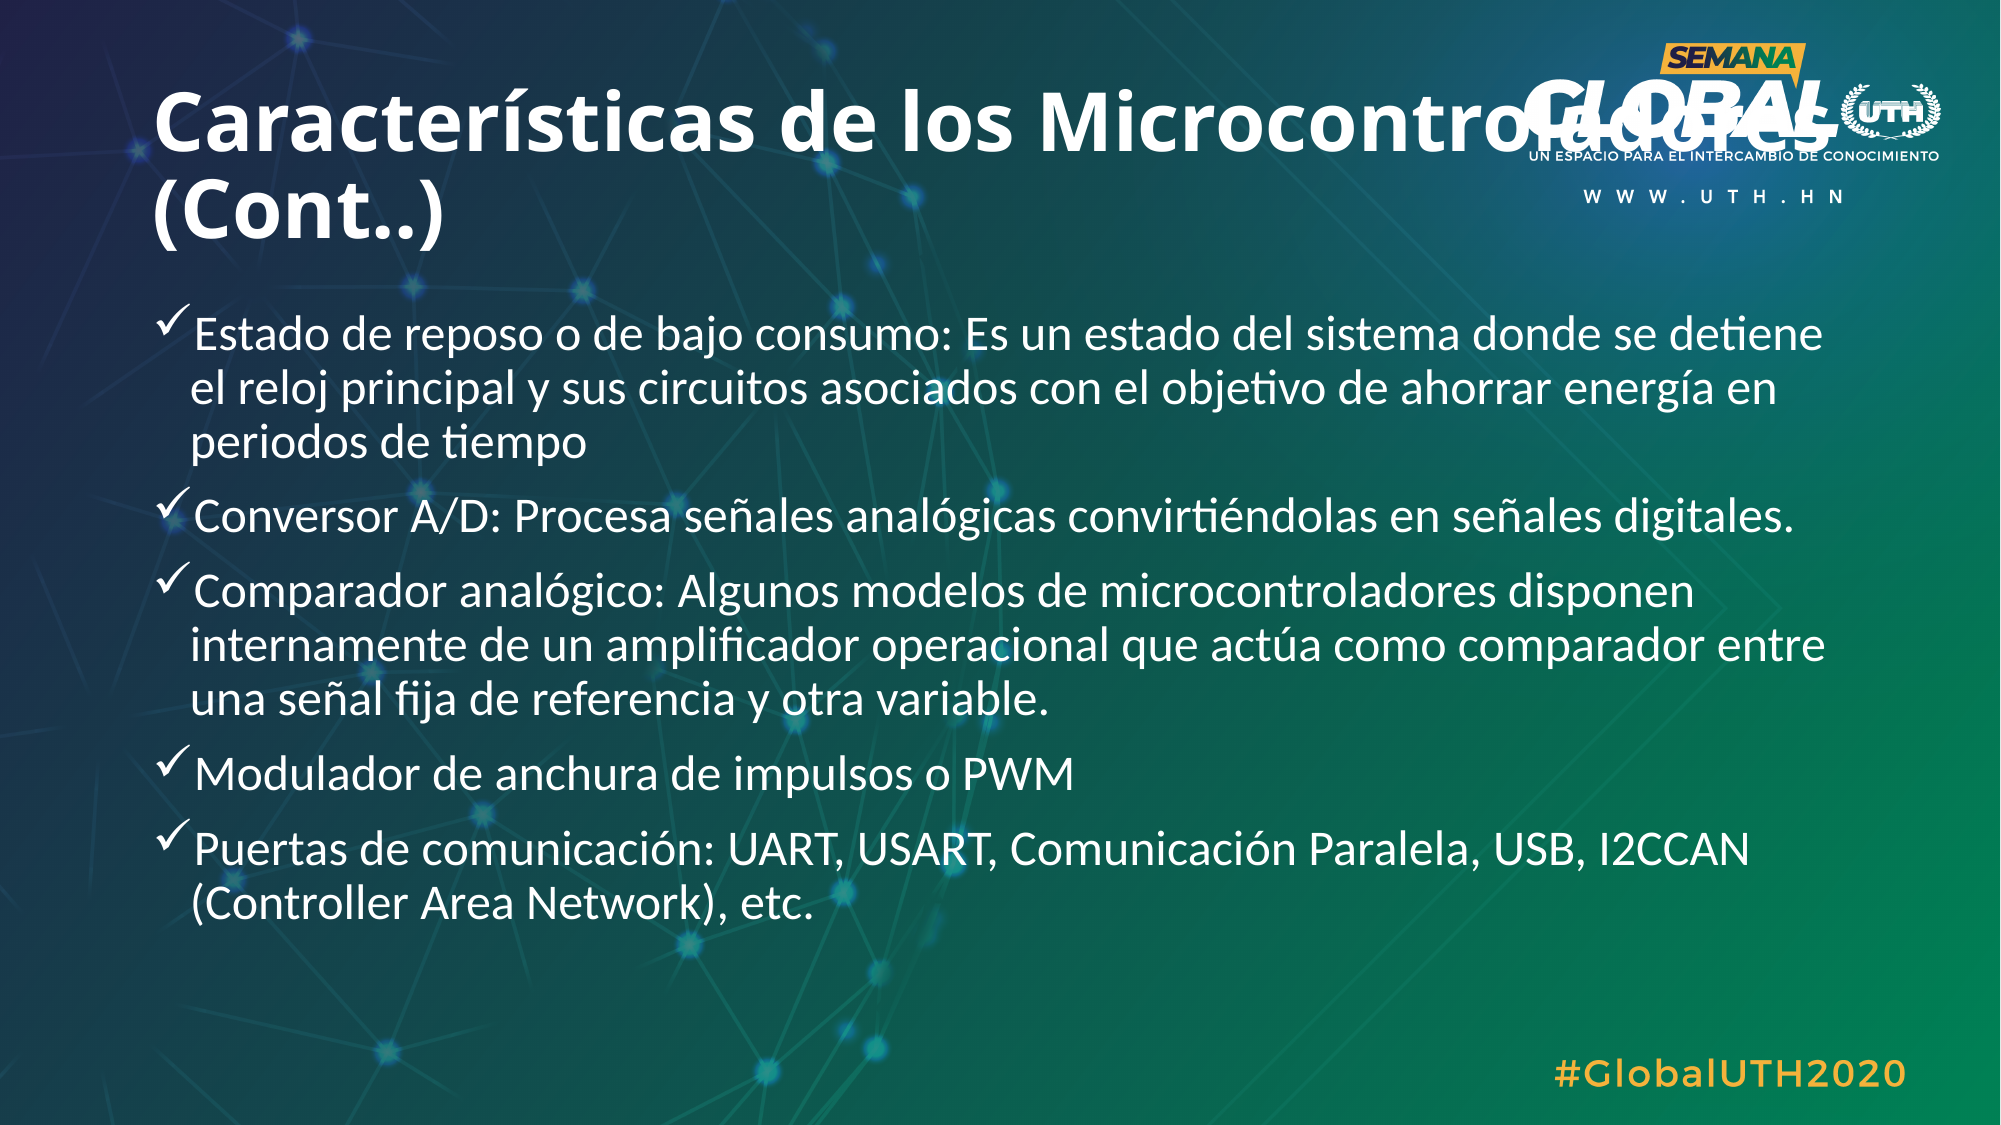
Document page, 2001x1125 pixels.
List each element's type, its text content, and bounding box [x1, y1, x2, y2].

title Características de los Microcontroladores (Cont..) [137, 59, 1863, 278]
list Estado de reposo o de bajo consumo: Es un estado del sistema donde se detiene el reloj principal y sus circuitos asociados con el objetivo de ahorrar energía en periodos de tiempo Conversor A/D: Procesa señales analógicas convirtiéndolas en señales digitales. Comparador analógico: Algunos modelos de microcontroladores disponen internamente de un amplificador operacional que actúa como comparador entre una señal fija de referencia y otra variable. Modulador de anchura de impulsos o PWM Puertas de comunicación: UART, USART, Comunicación Paralela, USB, I2CCAN (Controller Area Network), etc. [137, 299, 1863, 1014]
picture [0, 0, 2001, 1125]
